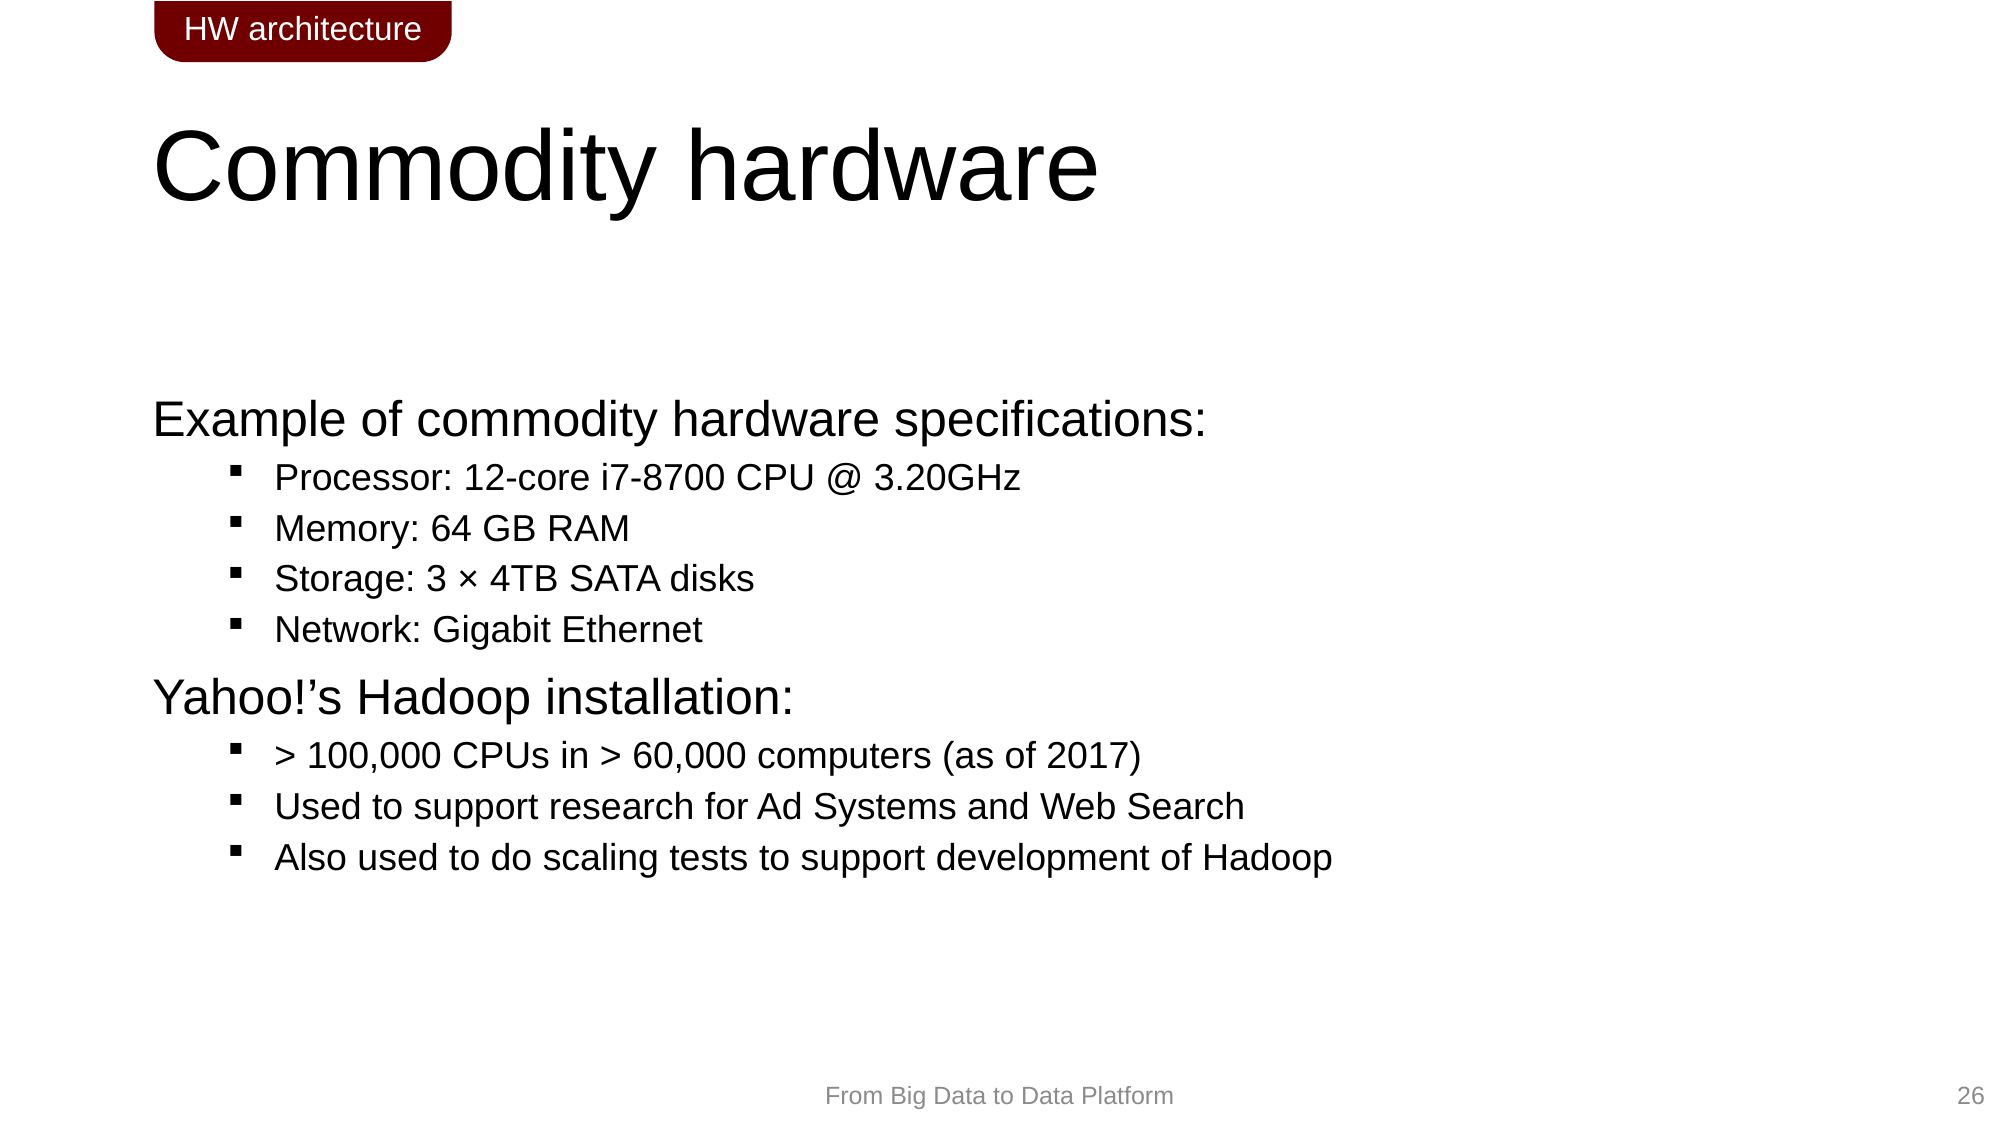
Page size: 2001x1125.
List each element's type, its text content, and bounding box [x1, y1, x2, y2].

slide_number 26 [1550, 1065, 2000, 1125]
title Commodity hardware [137, 59, 1863, 278]
list Example of commodity hardware specifications: Processor: 12-core i7-8700 CPU @ 3.20GHz Memory: 64 GB RAM Storage: 3 × 4TB SATA disks Network: Gigabit Ethernet Yahoo!’s Hadoop installation: > 100,000 CPUs in > 60,000 computers (as of 2017) Used to support research for Ad Systems and Web Search Also used to do scaling tests to support development of Hadoop [137, 278, 1863, 993]
text_box HW architecture [154, 1, 452, 63]
